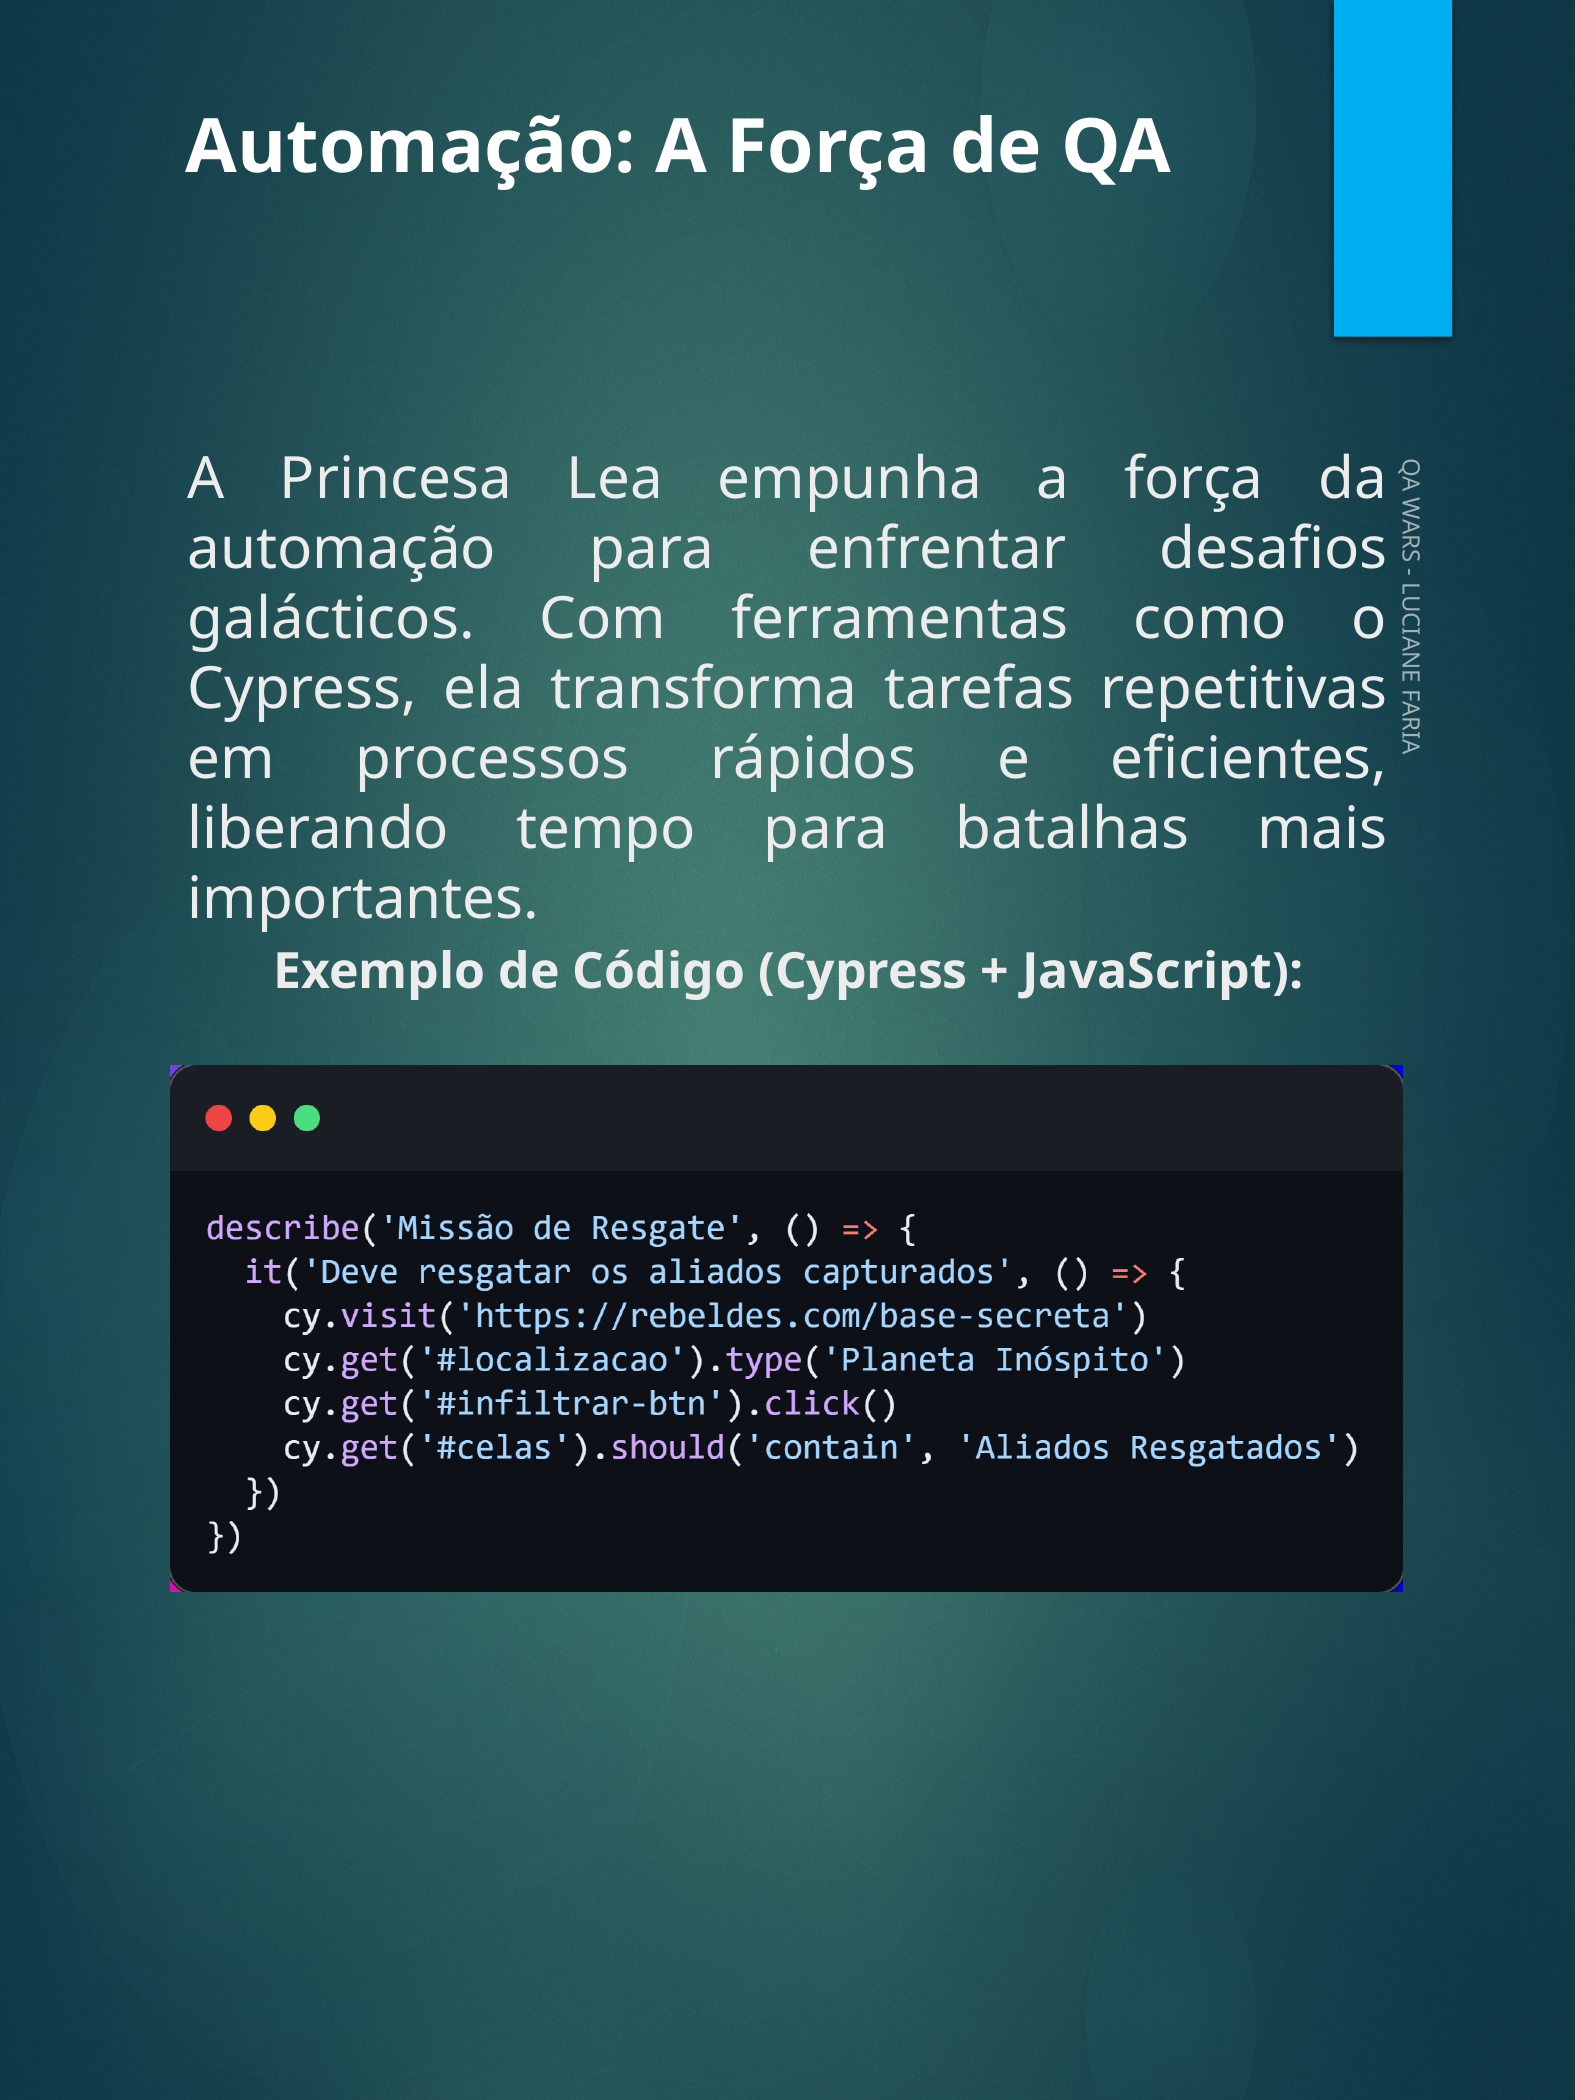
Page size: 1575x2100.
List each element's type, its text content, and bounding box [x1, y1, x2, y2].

picture [170, 1065, 1403, 1592]
text_box Automação: A Força de QA [170, 90, 1240, 196]
text_box Exemplo de Código (Cypress + JavaScript): [172, 930, 1386, 1006]
footer QA WARS - LUCIANE FARIA [1386, 443, 1426, 1626]
text_box A Princesa Lea empunha a força da automação para enfrentar desafios galácticos. Com ferramentas como o Cypress, ela transforma tarefas repetitivas em processos rápidos e eficientes, liberando tempo para batalhas mais importantes. [172, 432, 1402, 930]
